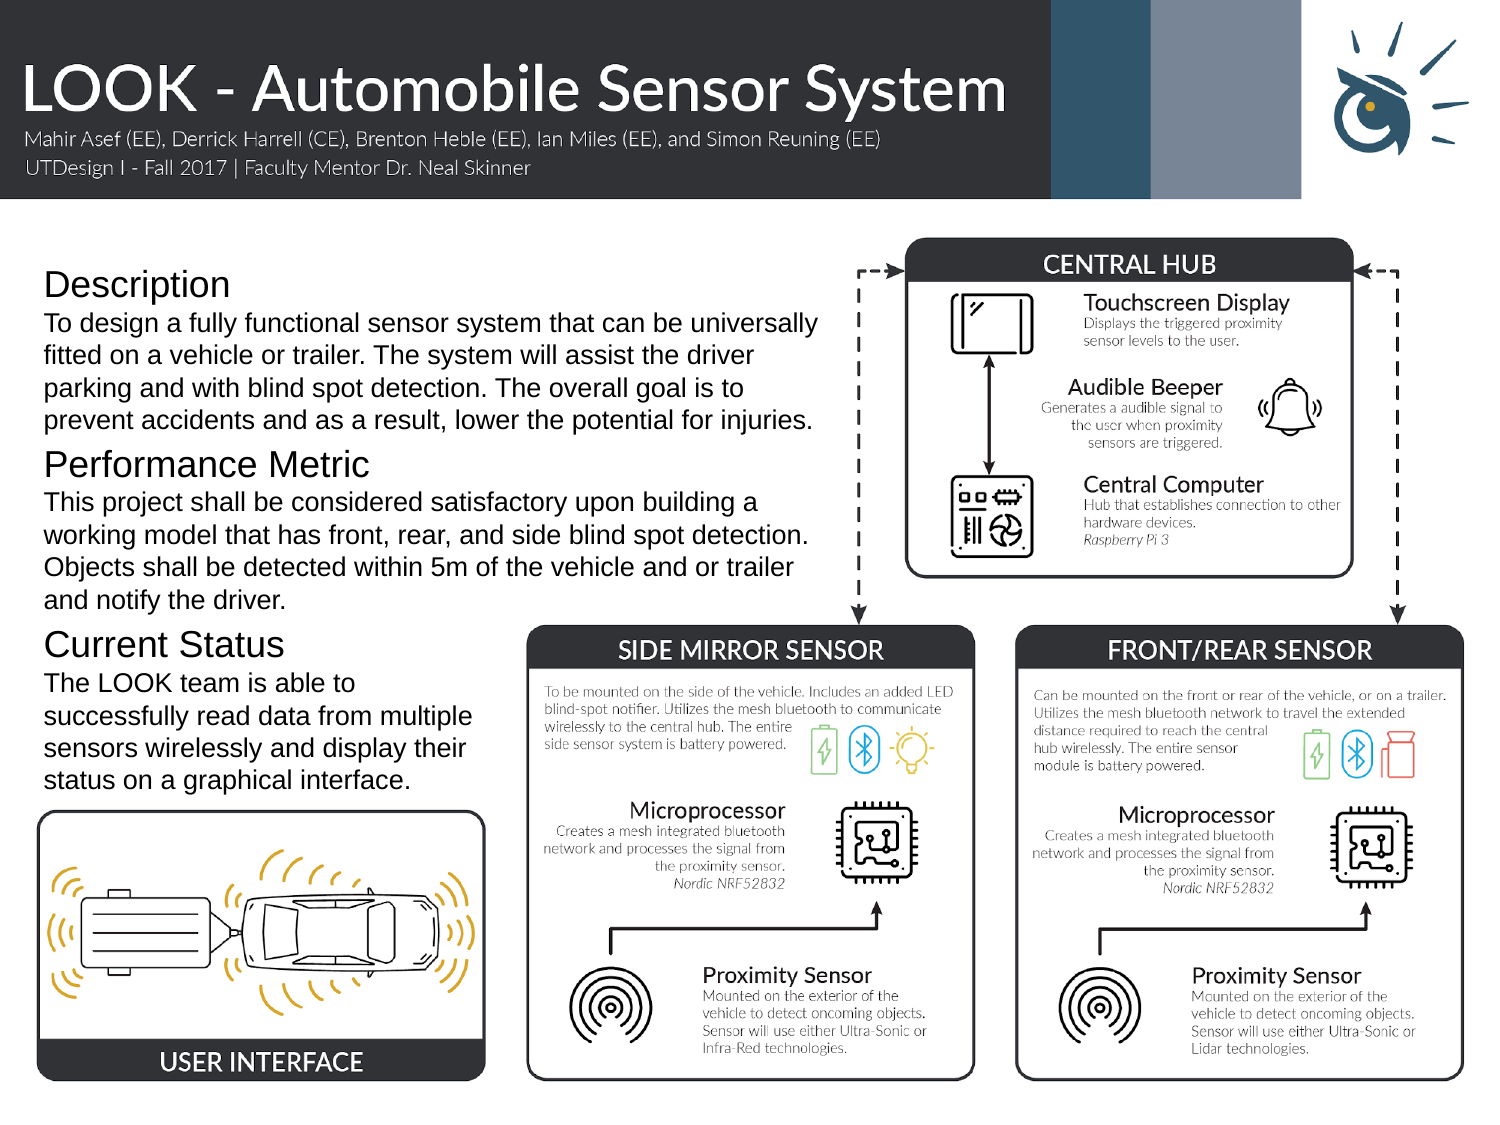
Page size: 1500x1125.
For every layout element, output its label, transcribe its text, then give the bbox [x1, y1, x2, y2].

text_box Current Status The LOOK team is able to successfully read data from multiple sensors wirelessly and display their status on a graphical interface. [28, 612, 506, 803]
picture [0, 0, 1500, 1125]
text_box Performance Metric This project shall be considered satisfactory upon building a working model that has front, rear, and side blind spot detection. Objects shall be detected within 5m of the vehicle and or trailer and notify the driver. [28, 432, 839, 622]
text_box Description To design a fully functional sensor system that can be universally fitted on a vehicle or trailer. The system will assist the driver parking and with blind spot detection. The overall goal is to prevent accidents and as a result, lower the potential for injuries. [28, 252, 839, 432]
